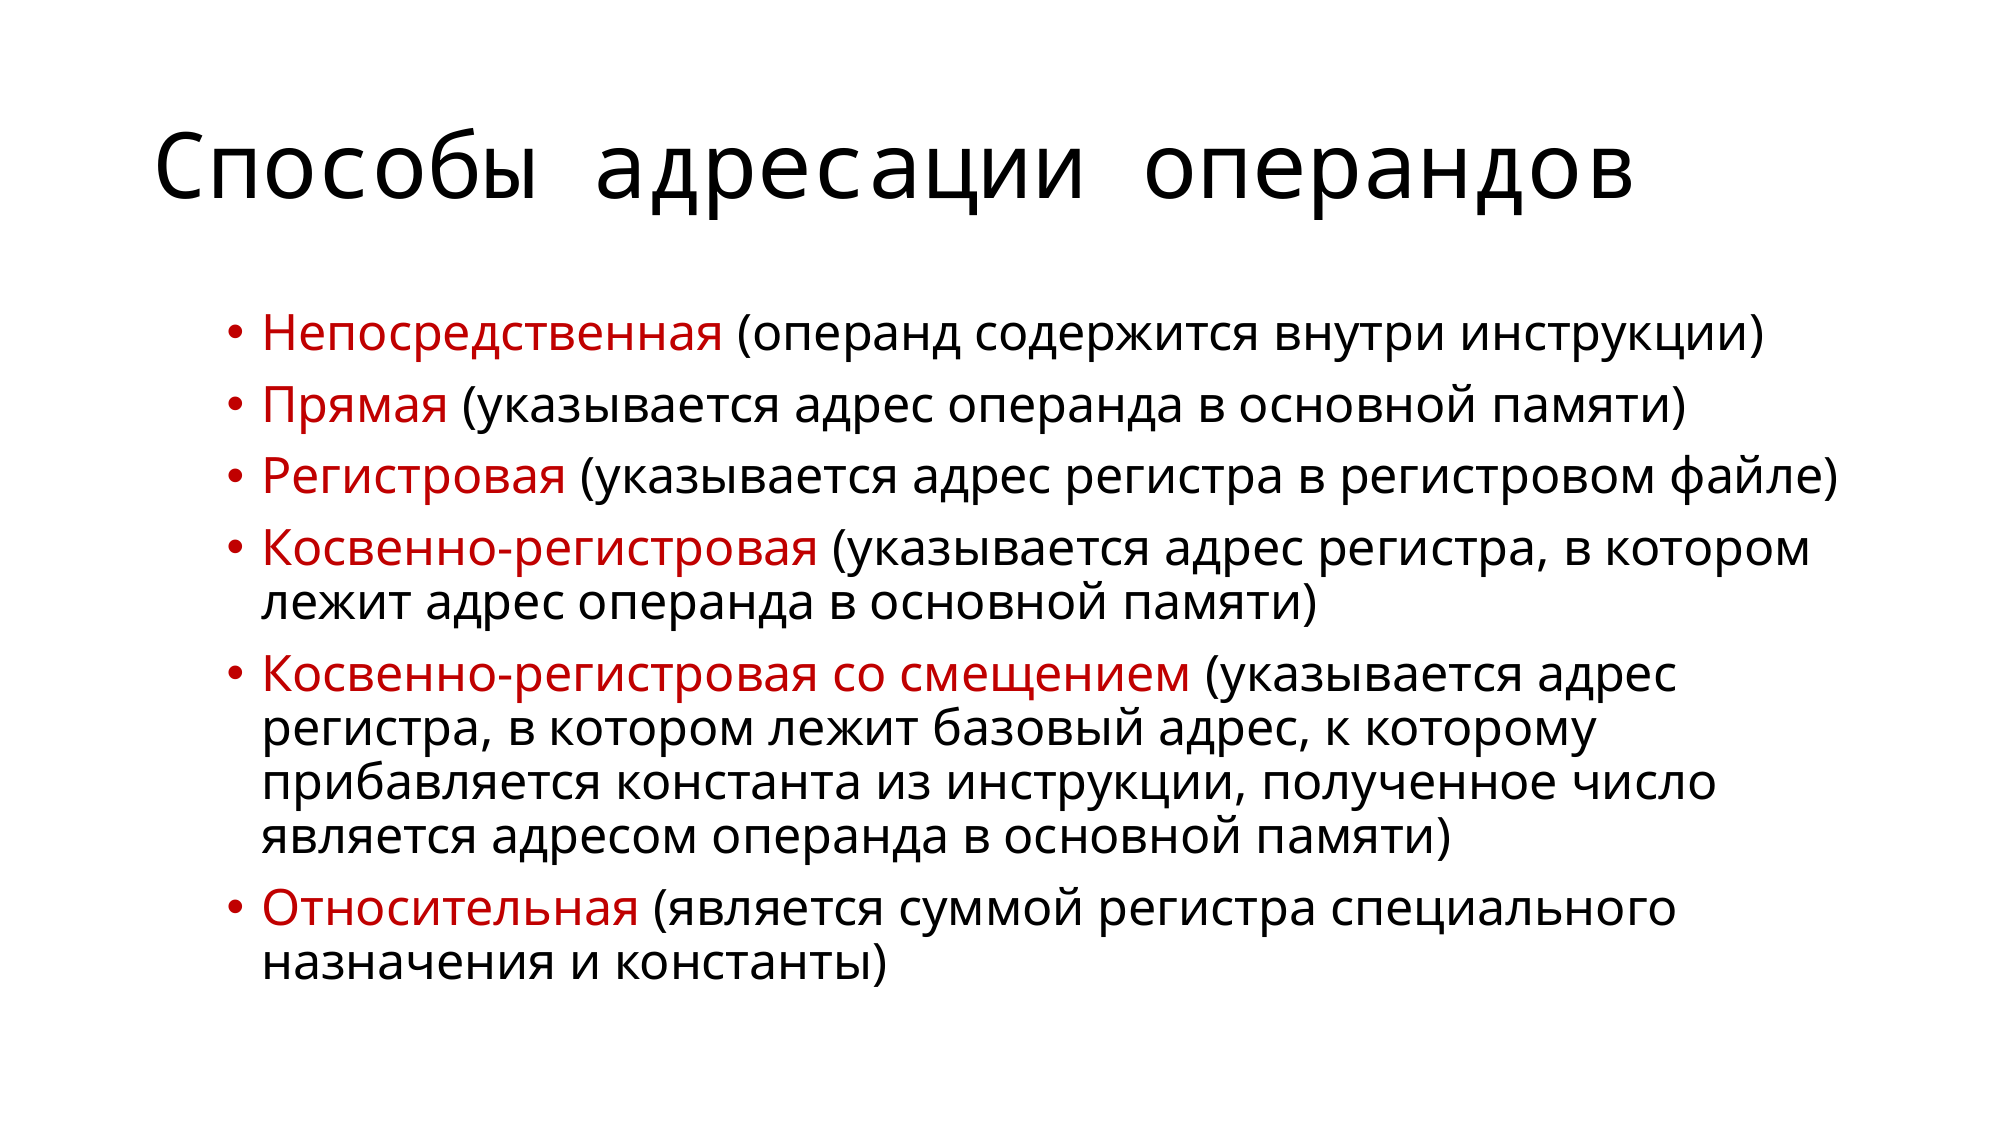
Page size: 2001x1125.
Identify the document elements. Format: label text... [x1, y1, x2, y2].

list Непосредственная (операнд содержится внутри инструкции) Прямая (указывается адрес операнда в основной памяти) Регистровая (указывается адрес регистра в регистровом файле) Косвенно-регистровая (указывается адрес регистра, в котором лежит адрес операнда в основной памяти) Косвенно-регистровая со смещением (указывается адрес регистра, в котором лежит базовый адрес, к которому прибавляется константа из инструкции, полученное число является адресом операнда в основной памяти) Относительная (является суммой регистра специального назначения и константы) [211, 299, 1863, 1014]
title Способы адресации операндов [137, 59, 1863, 278]
